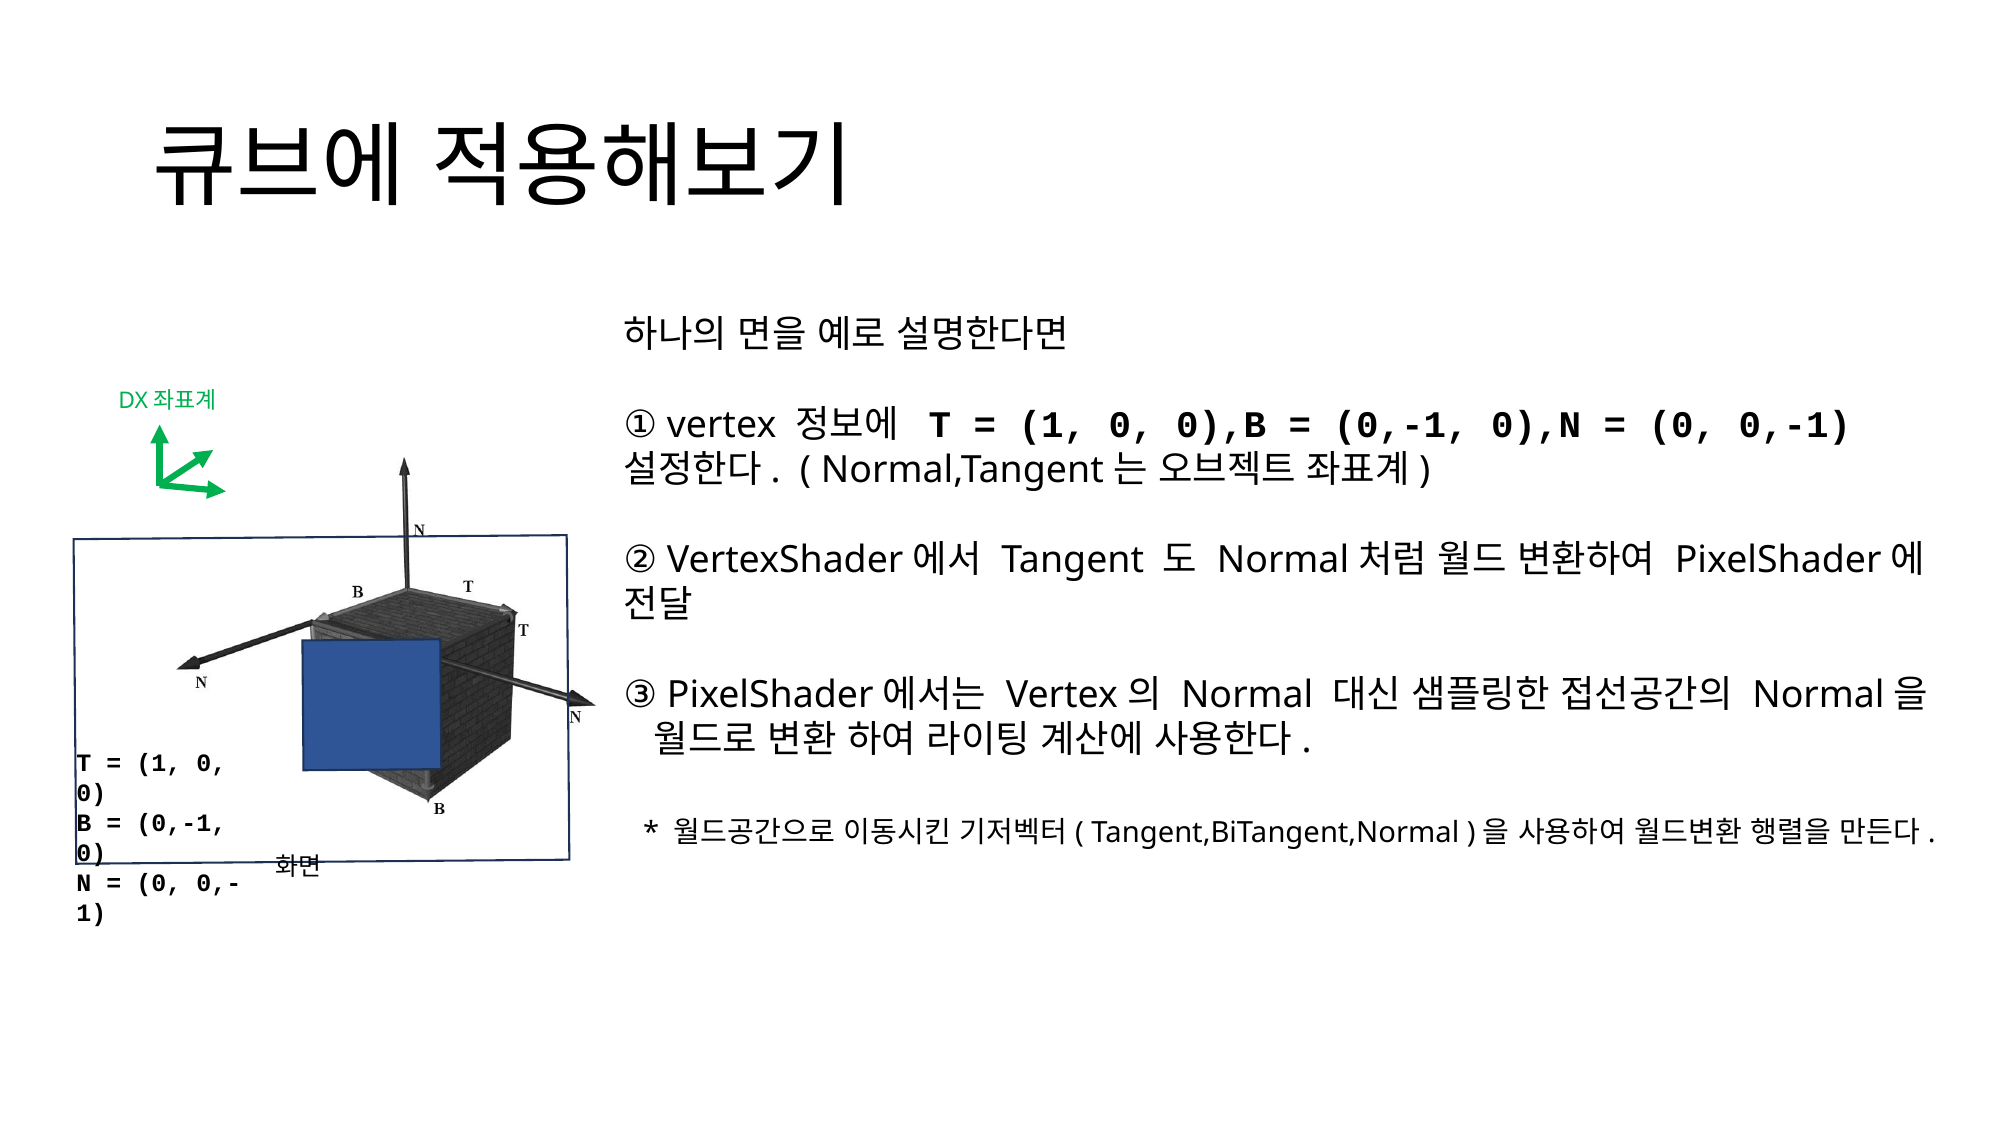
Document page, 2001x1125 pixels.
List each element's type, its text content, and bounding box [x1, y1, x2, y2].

text_box DX좌표계 [103, 377, 282, 421]
title 큐브에 적용해보기 [137, 59, 1863, 278]
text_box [159, 485, 226, 492]
text_box T = (1, 0, 0) B = (0,-1, 0) N = (0, 0,-1) [61, 739, 286, 934]
text_box 하나의 면을 예로 설명한다면 ① vertex 정보에 T = (1, 0, 0),B = (0,-1, 0),N = (0, 0,-1) 설정한다. ( Normal,Tangent는 오브젝트 좌표계) ② VertexShader에서 Tangent 도 Normal처럼 월드 변환하여 PixelShader에 전달 ③ PixelShader에서는 Vertex의 Normal 대신 샘플링한 접선공간의 Normal을 월드로 변환 하여 라이팅 계산에 사용한다. * 월드공간으로 이동시킨 기저벡터( Tangent,BiTangent,Normal )을 사용하여 월드변환 행렬을 만든다. [608, 303, 2000, 858]
text_box [286, 814, 571, 863]
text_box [159, 449, 214, 486]
text_box 화면 [286, 842, 337, 888]
text_box [72, 537, 176, 739]
picture [176, 457, 596, 814]
